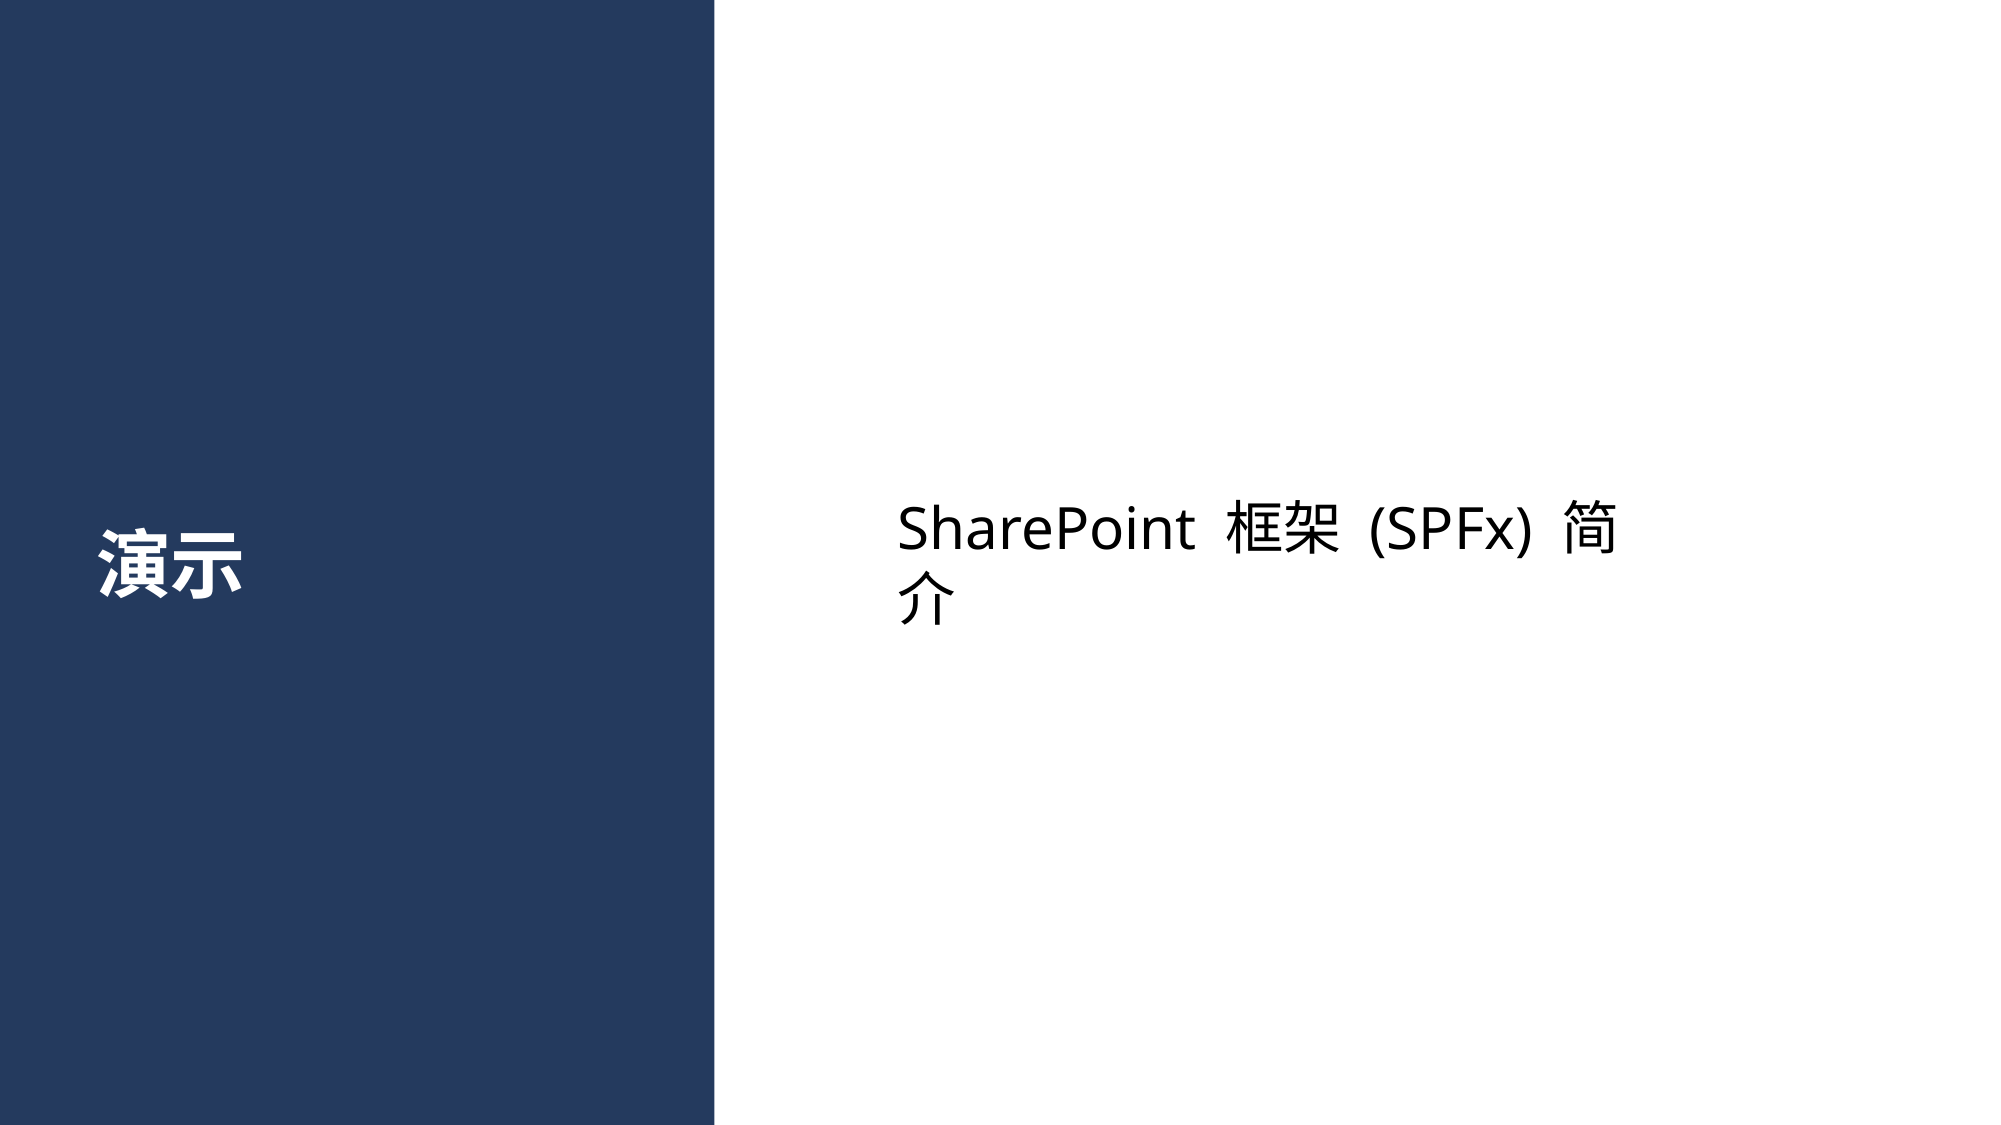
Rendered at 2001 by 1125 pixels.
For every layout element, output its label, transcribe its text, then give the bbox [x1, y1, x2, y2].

title 演示 [96, 516, 619, 608]
text_box SharePoint 框架 (SPFx) 简介 [882, 484, 1661, 639]
